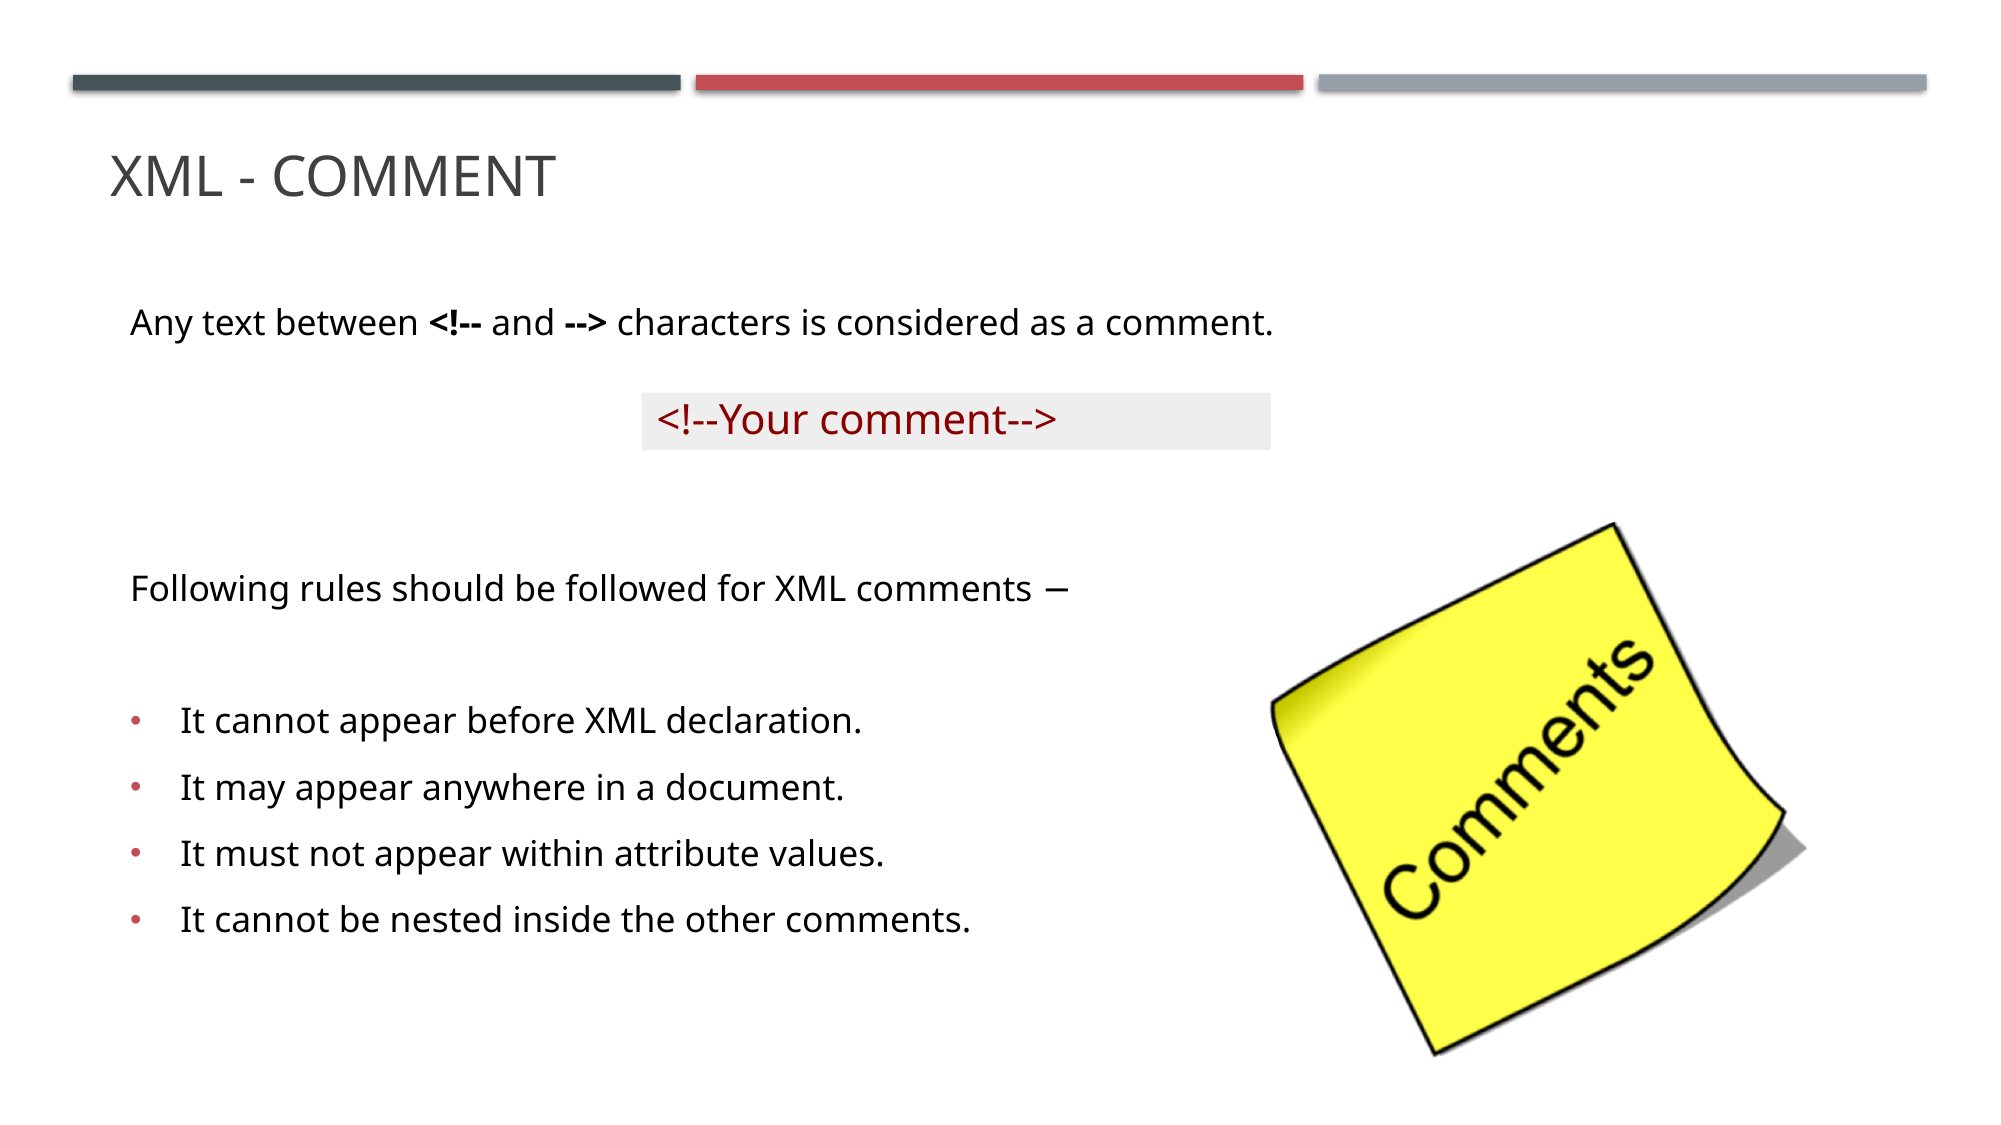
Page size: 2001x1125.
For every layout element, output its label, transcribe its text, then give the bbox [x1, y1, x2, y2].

picture [1247, 498, 1831, 1072]
title XML - Comment [95, 115, 1635, 216]
list Any text between <!-- and --> characters is considered as a comment. Following rules should be followed for XML comments − It cannot appear before XML declaration. It may appear anywhere in a document. It must not appear within attribute values. It cannot be nested inside the other comments. [115, 305, 1925, 997]
text_box <!--Your comment--> [641, 392, 1271, 451]
